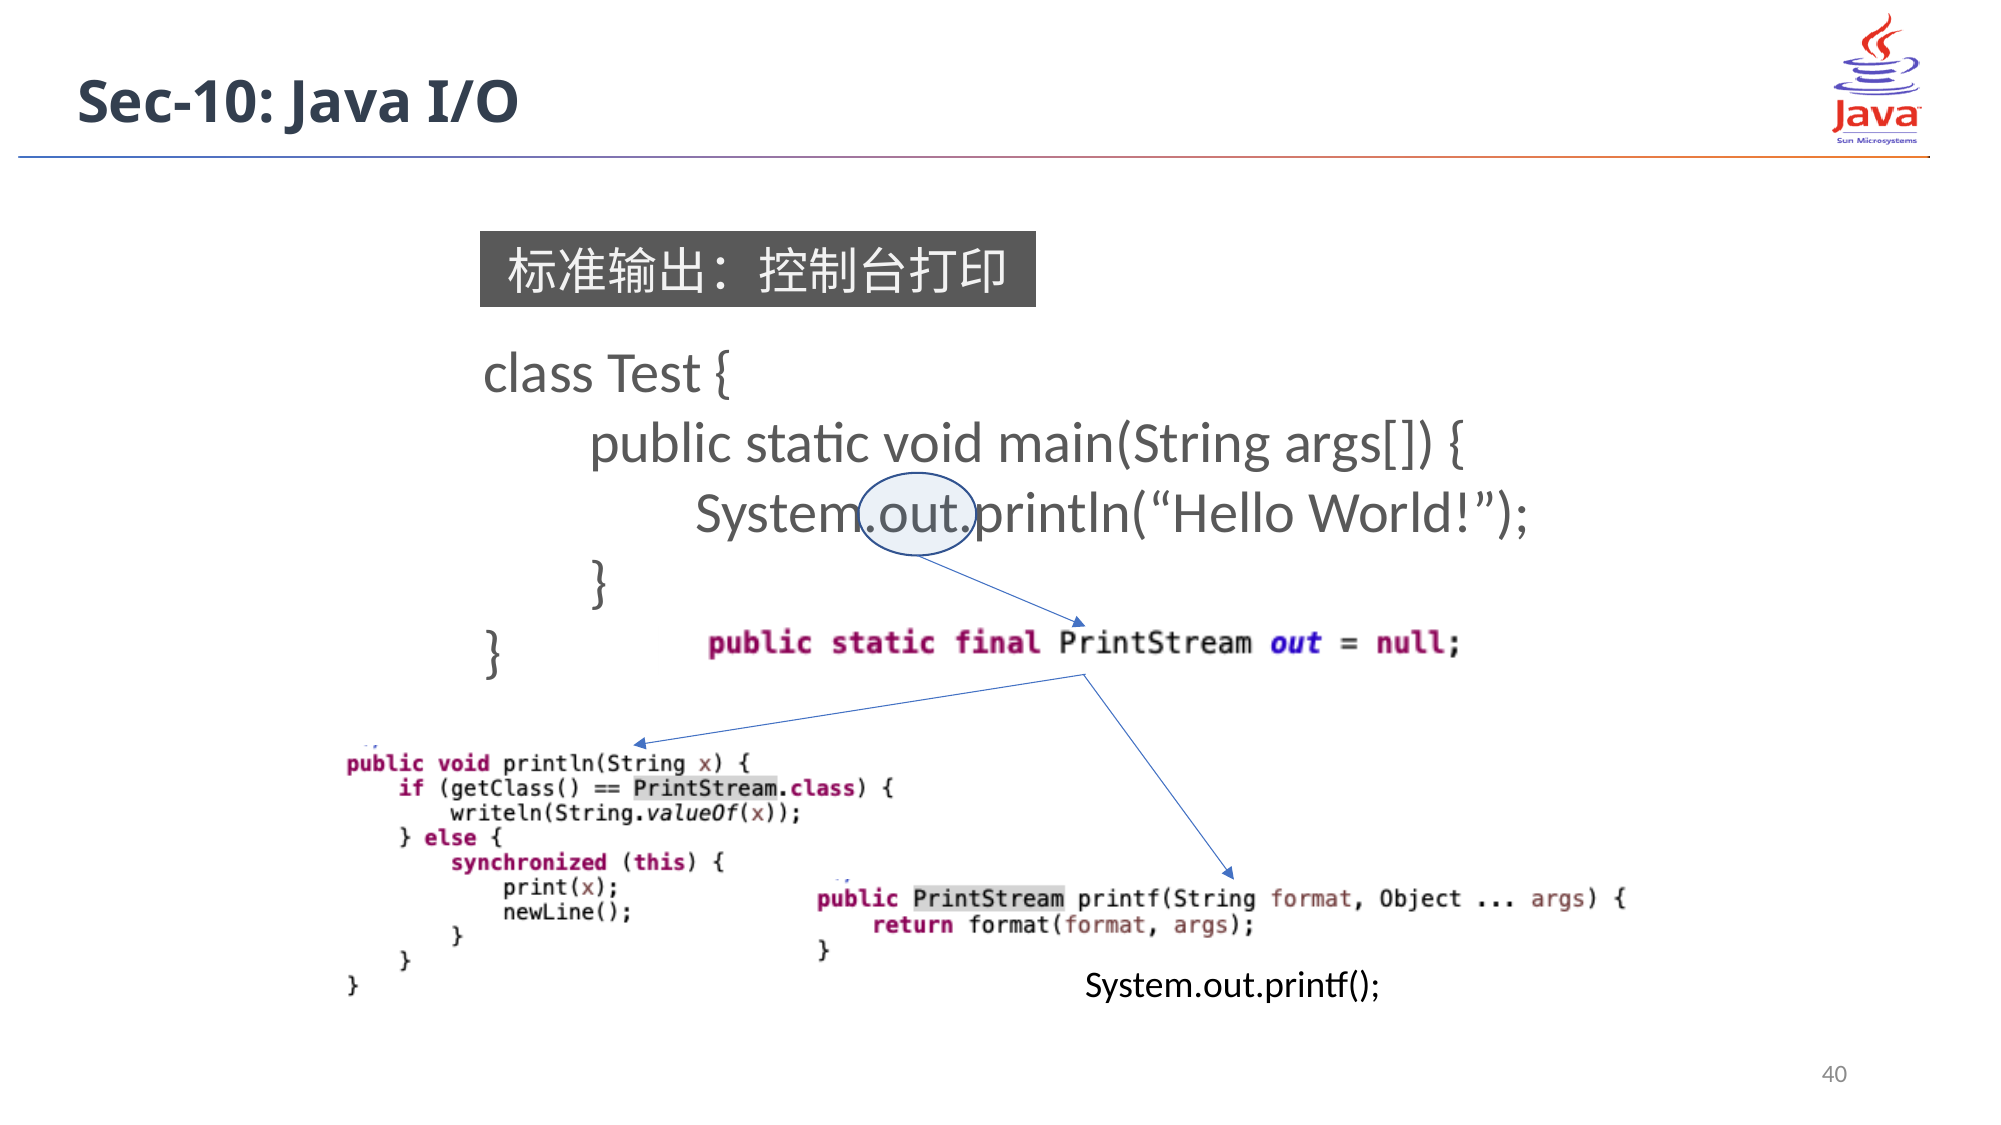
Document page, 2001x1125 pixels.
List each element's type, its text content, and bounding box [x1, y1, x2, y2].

text_box [857, 471, 978, 557]
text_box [633, 674, 1083, 746]
slide_number 40 [1412, 1042, 1863, 1103]
text_box Sec-10: Java I/O [75, 62, 1047, 135]
text_box 标准输出：控制台打印 [480, 231, 1036, 307]
picture [657, 626, 1514, 675]
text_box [917, 555, 1086, 627]
picture [1825, 9, 1930, 149]
text_box System.out.printf(); [1070, 974, 1520, 1013]
text_box class Test { public static void main(String args[]) { System.out.println(“Hello World!”); } } [468, 327, 1567, 692]
picture [324, 745, 1678, 1015]
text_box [1083, 674, 1234, 880]
